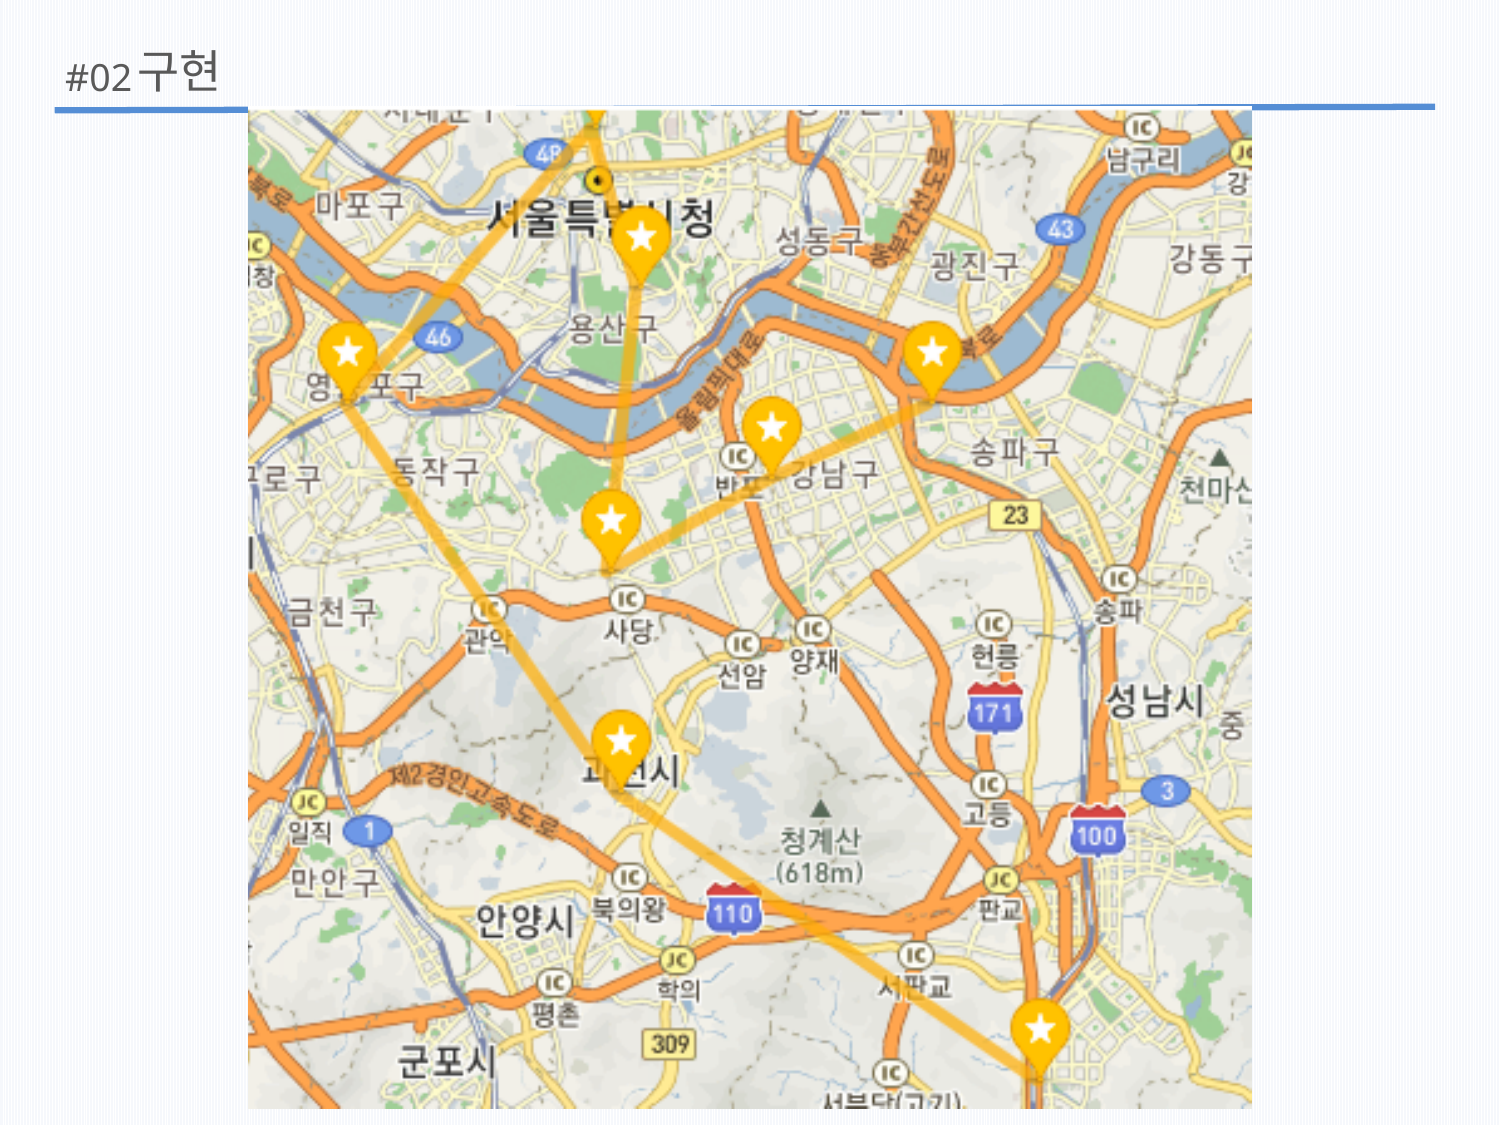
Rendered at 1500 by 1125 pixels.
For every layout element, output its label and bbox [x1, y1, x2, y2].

text_box [51, 35, 348, 107]
text_box [54, 106, 246, 111]
text_box [1254, 106, 1436, 111]
picture [248, 105, 1252, 1109]
